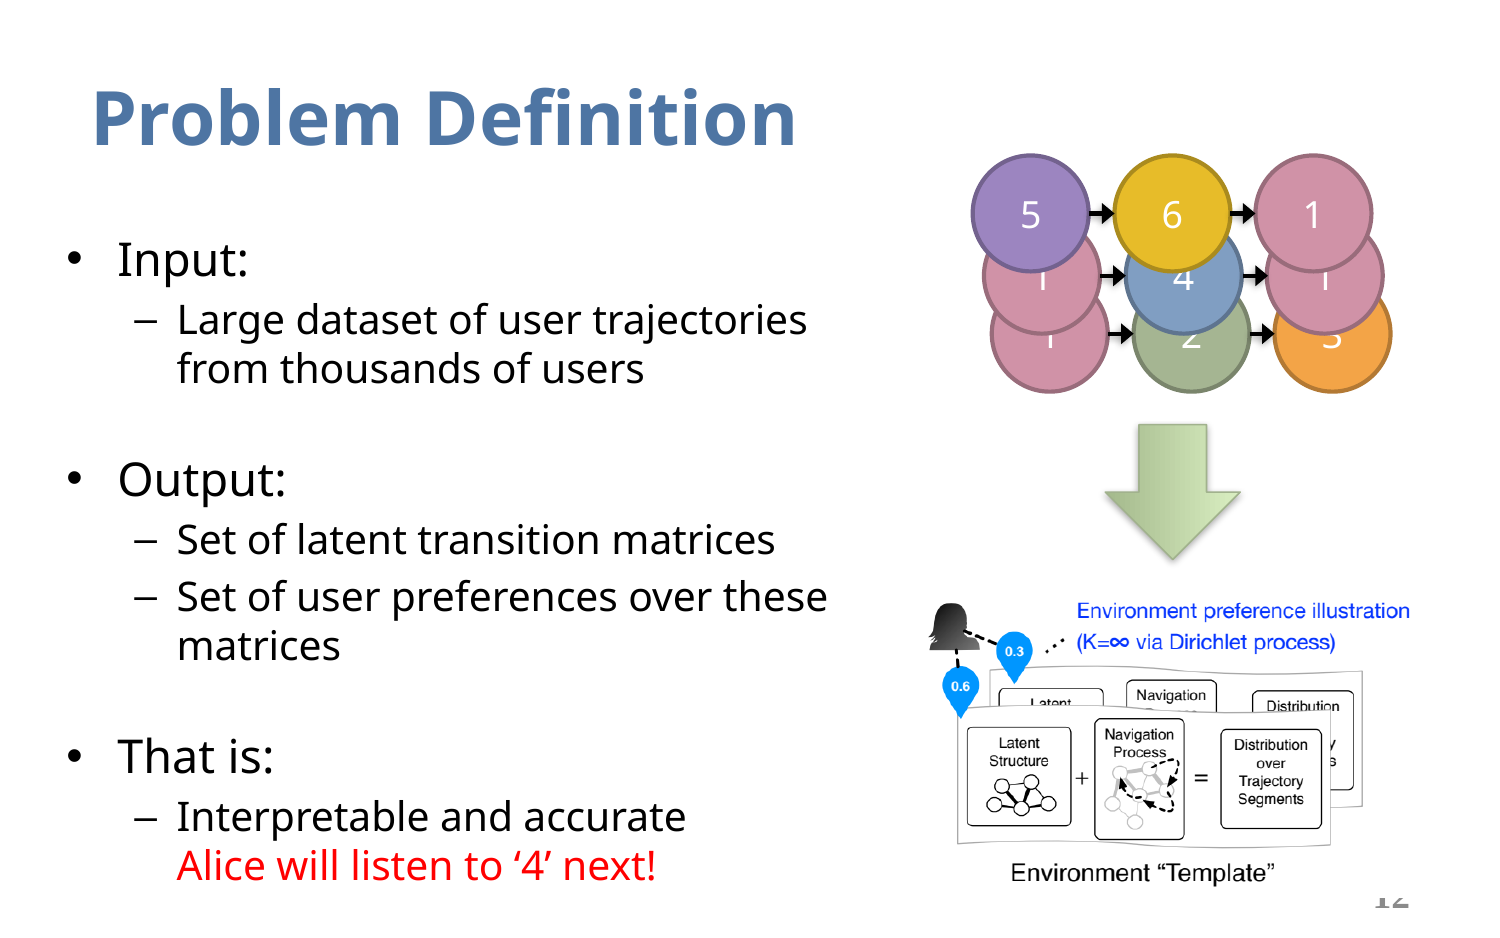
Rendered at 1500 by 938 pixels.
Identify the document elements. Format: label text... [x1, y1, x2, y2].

text_box 5 [970, 153, 1091, 274]
list Input: Large dataset of user trajectories from thousands of users Output: Set of latent transition matrices Set of user preferences over these matrices That is: Interpretable and accurate Alice will listen to ‘4’ next! [51, 222, 903, 898]
text_box 2 [1131, 298, 1252, 394]
title Problem Definition [75, 37, 1425, 194]
slide_number 12 [1074, 905, 1425, 919]
text_box 1 [1264, 236, 1385, 336]
text_box 6 [1112, 153, 1233, 274]
text_box 1 [989, 298, 1110, 394]
text_box 1 [1253, 153, 1374, 274]
text_box 1 [981, 235, 1102, 336]
picture [916, 586, 1426, 898]
text_box 4 [1123, 236, 1244, 336]
text_box 3 [1272, 298, 1393, 394]
text_box [1104, 423, 1241, 561]
